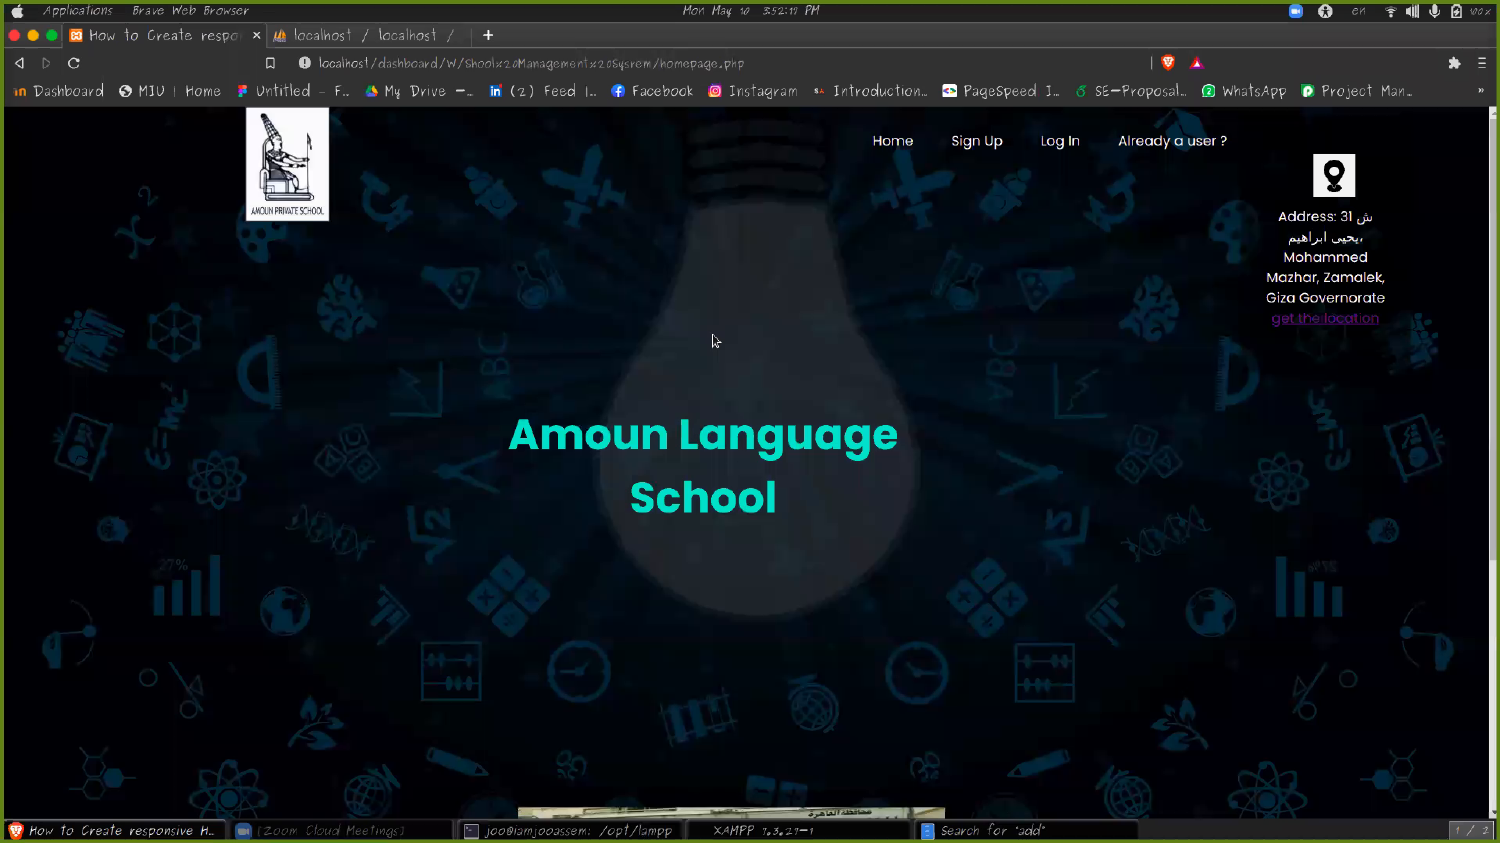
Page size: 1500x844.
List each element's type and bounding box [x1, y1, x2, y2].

text_box [0, 0, 1500, 844]
